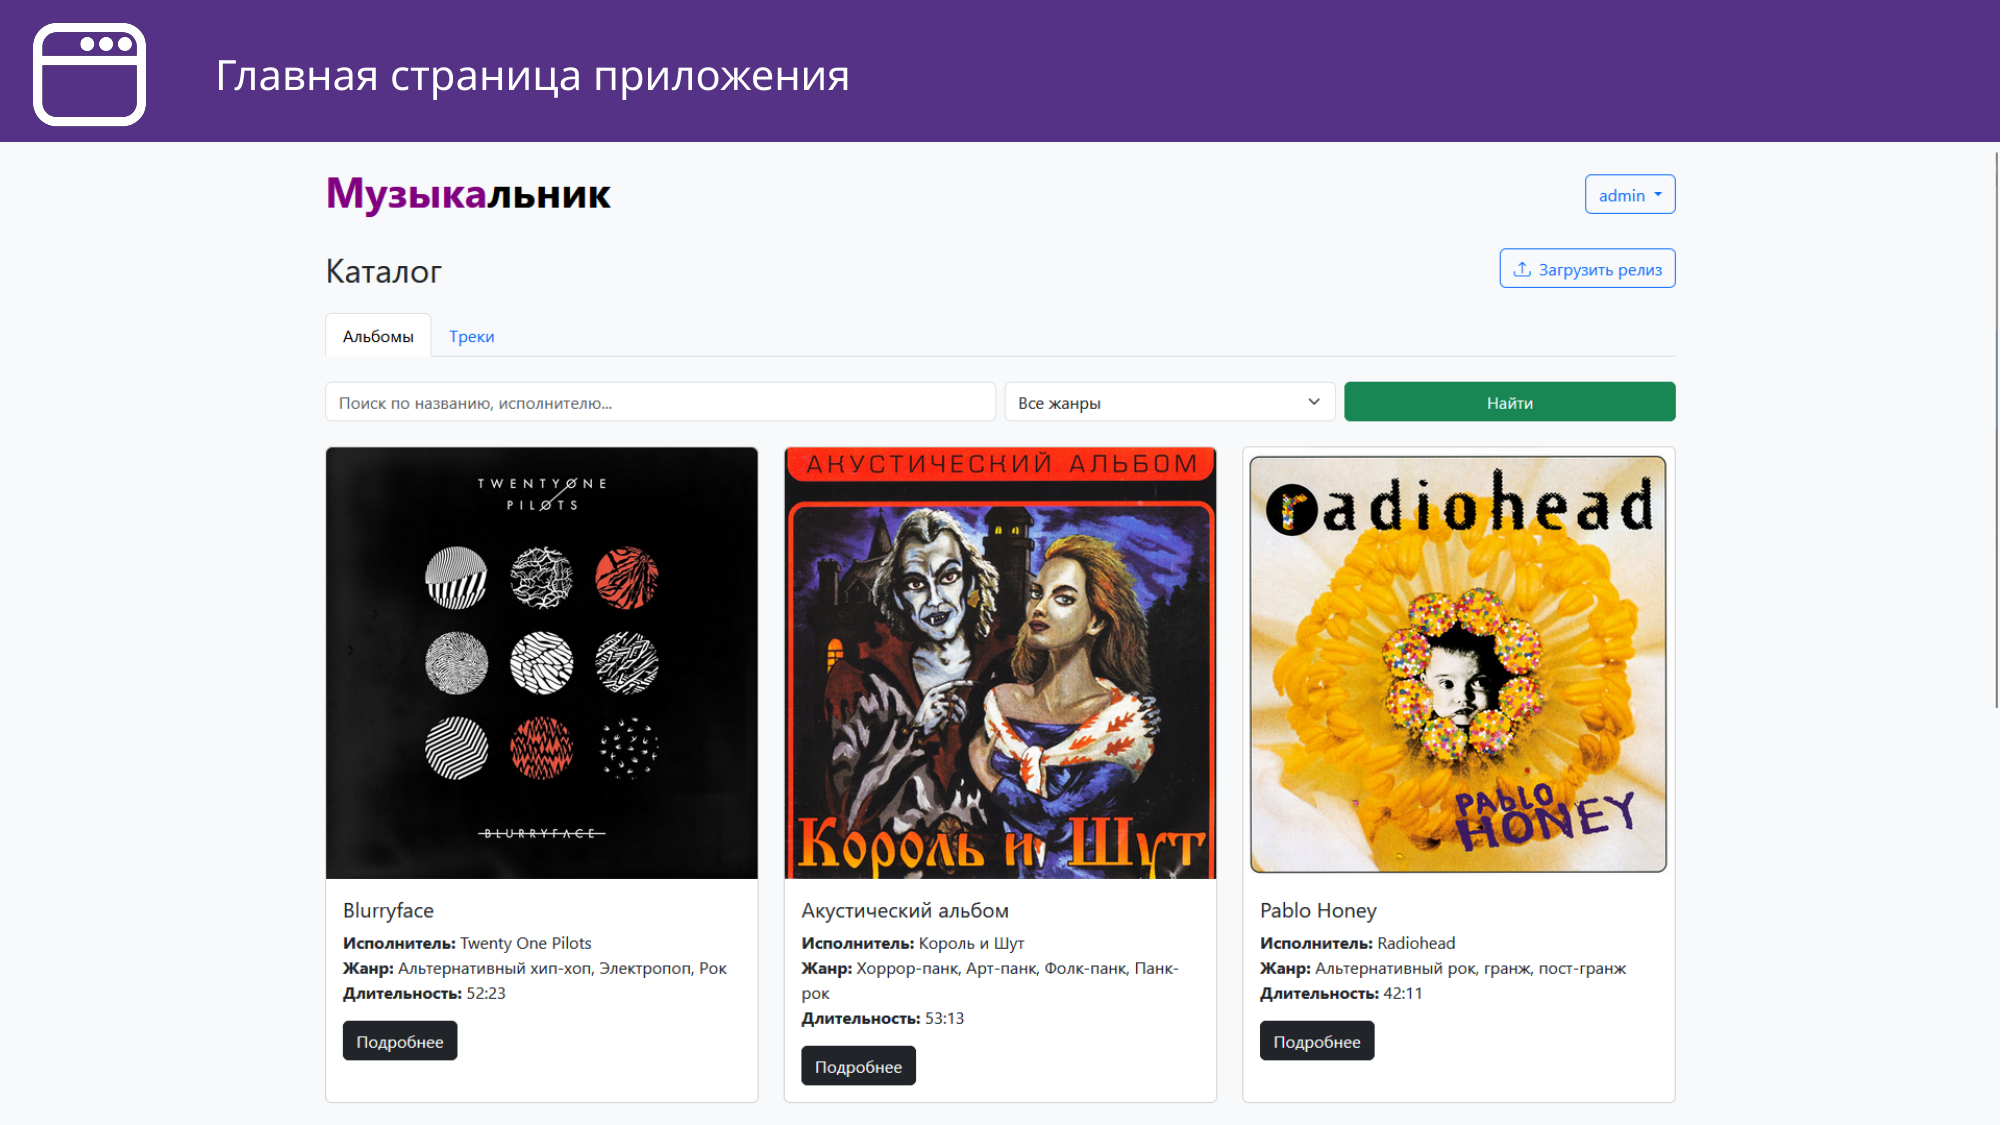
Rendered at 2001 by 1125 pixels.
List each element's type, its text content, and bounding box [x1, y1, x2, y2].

picture [33, 18, 146, 131]
picture [0, 142, 2000, 1125]
text_box Главная страница приложения [200, 41, 866, 107]
